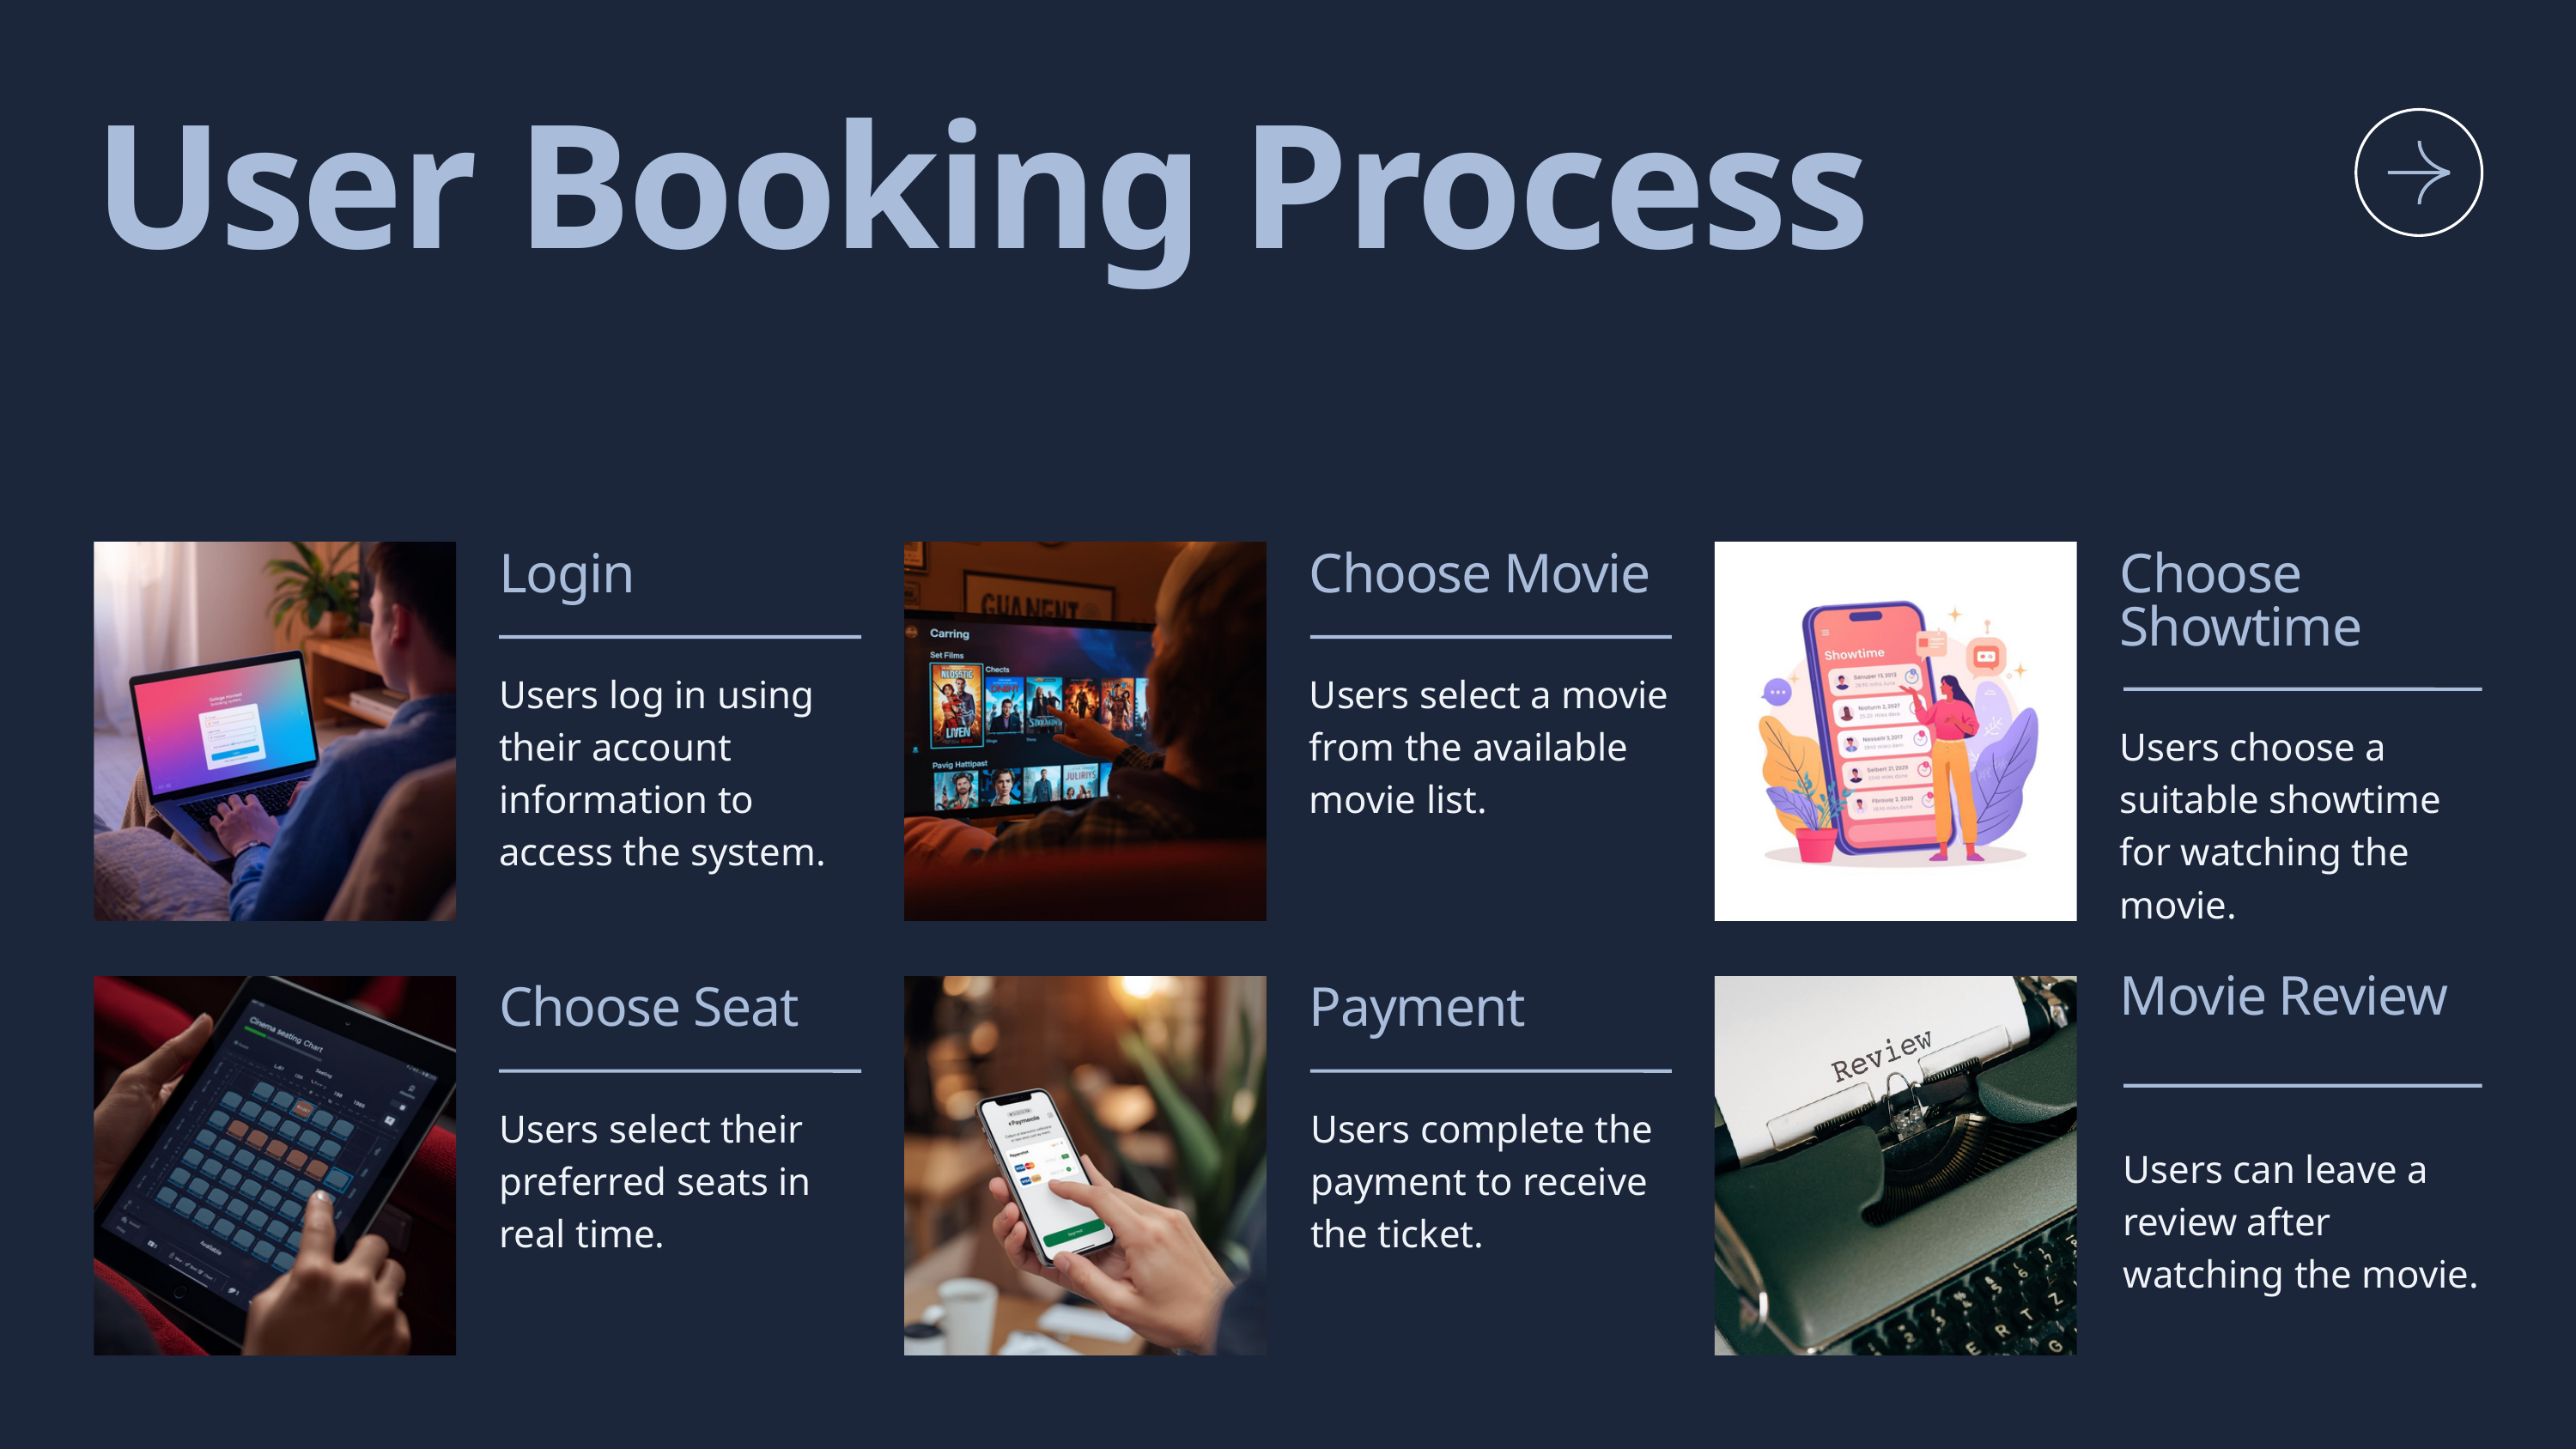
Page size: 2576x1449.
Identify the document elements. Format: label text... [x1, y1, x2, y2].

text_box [94, 542, 457, 921]
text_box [1309, 542, 1673, 818]
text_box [498, 542, 862, 870]
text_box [94, 976, 457, 1355]
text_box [2119, 964, 2487, 1293]
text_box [1714, 542, 2077, 921]
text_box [1714, 976, 2077, 1355]
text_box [903, 542, 1267, 921]
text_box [903, 976, 1267, 1355]
text_box User Booking Process [94, 111, 2077, 283]
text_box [498, 976, 862, 1252]
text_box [1309, 976, 1673, 1252]
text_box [2119, 542, 2482, 870]
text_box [2355, 109, 2482, 236]
